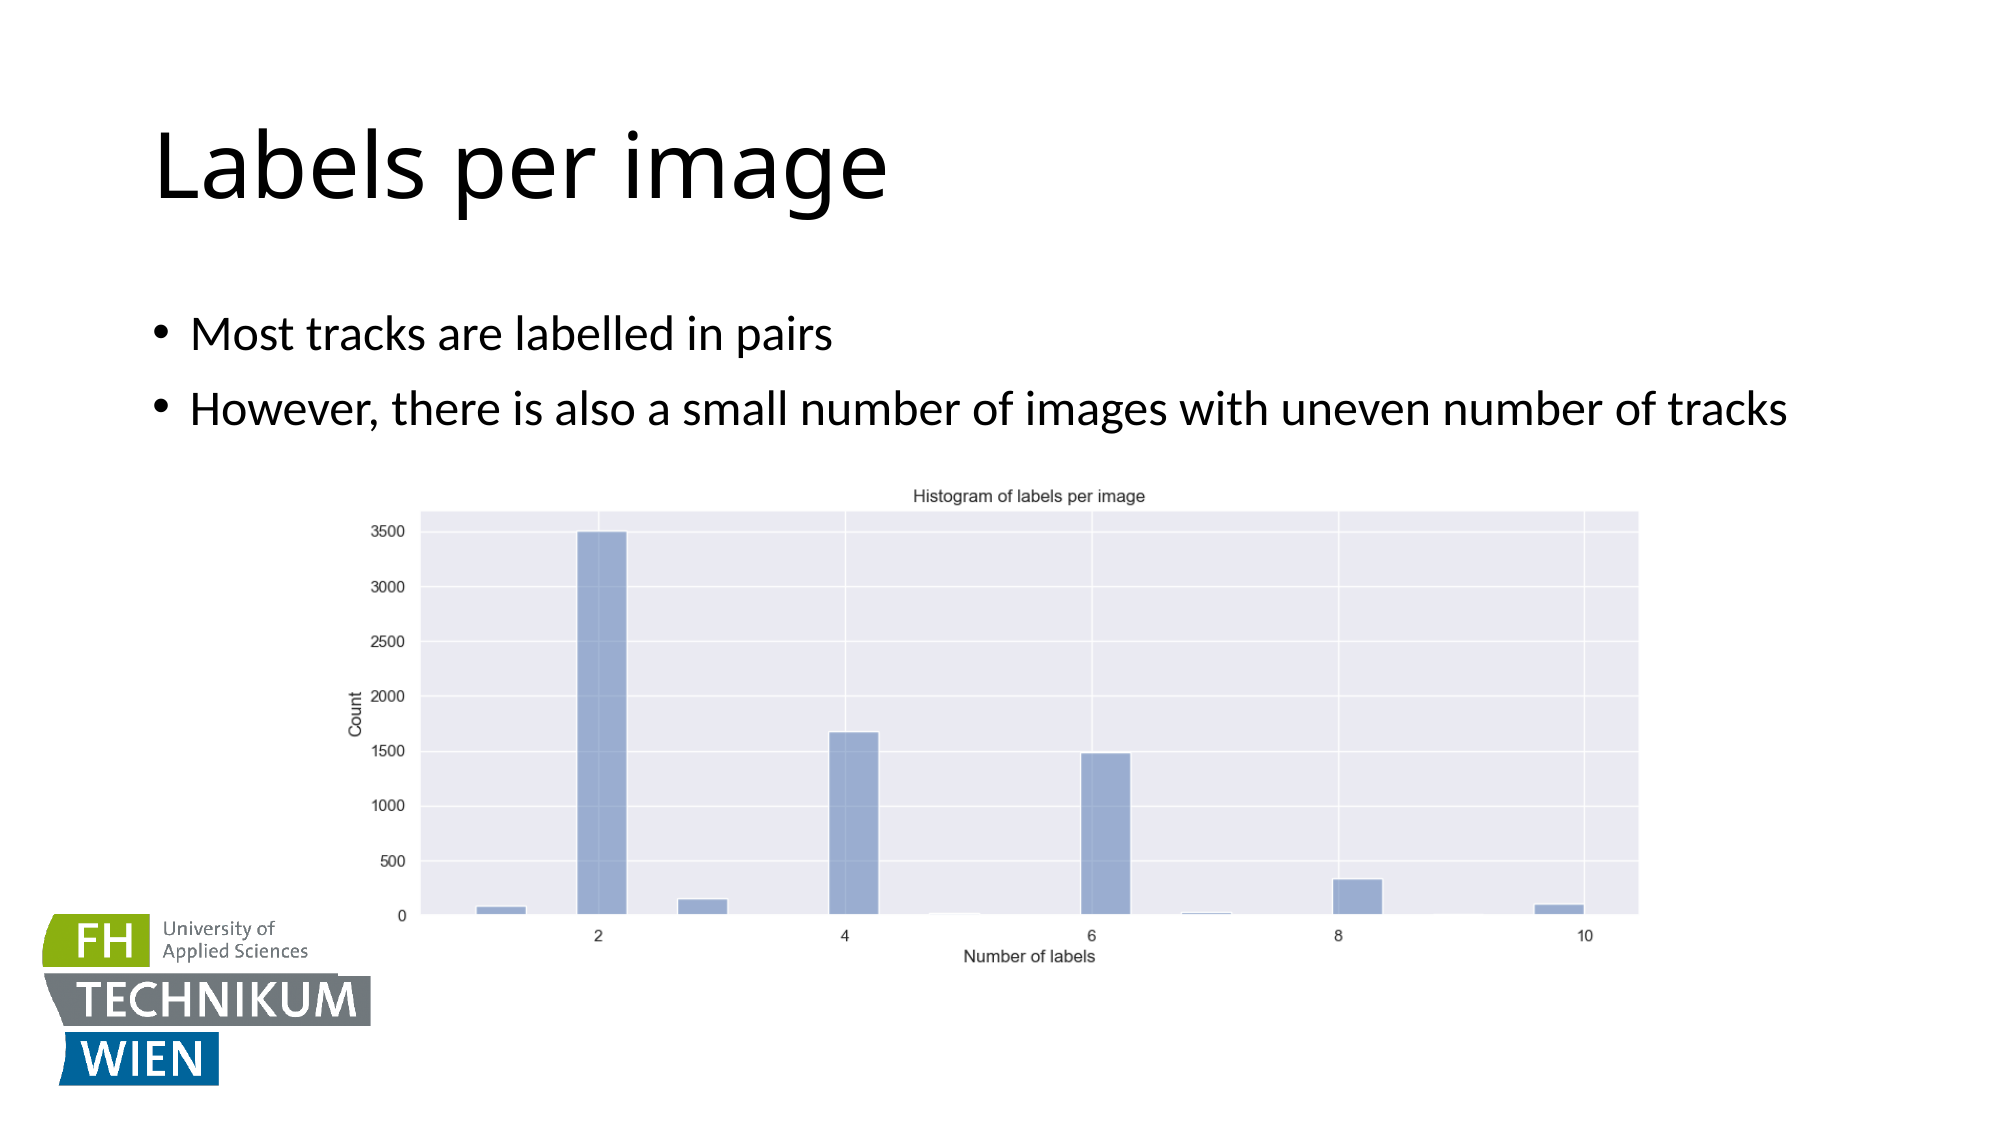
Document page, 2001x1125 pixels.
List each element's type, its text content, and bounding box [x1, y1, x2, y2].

picture [0, 837, 427, 1125]
list Most tracks are labelled in pairs However, there is also a small number of images with uneven number of tracks [137, 299, 1863, 1014]
picture [338, 479, 1650, 976]
title Labels per image [137, 59, 1863, 278]
